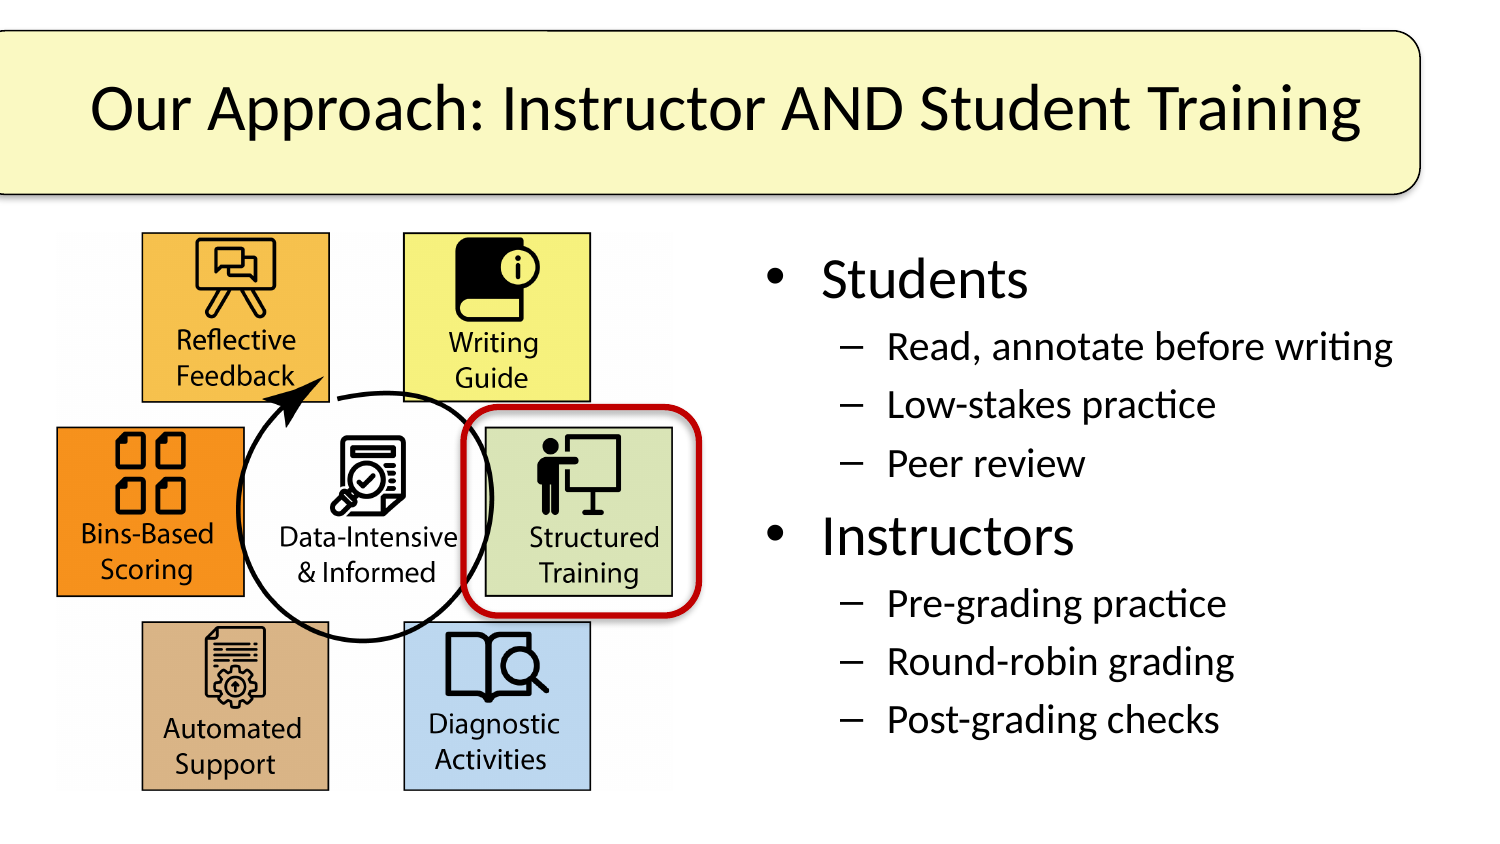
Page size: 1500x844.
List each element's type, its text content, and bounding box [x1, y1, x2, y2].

title Our Approach: Instructor AND Student Training [75, 33, 1421, 174]
text_box [678, 409, 700, 614]
list Students Read, annotate before writing Low-stakes practice Peer review Instructors Pre-grading practice Round-robin grading Post-grading checks [750, 232, 1466, 790]
picture [55, 232, 674, 791]
